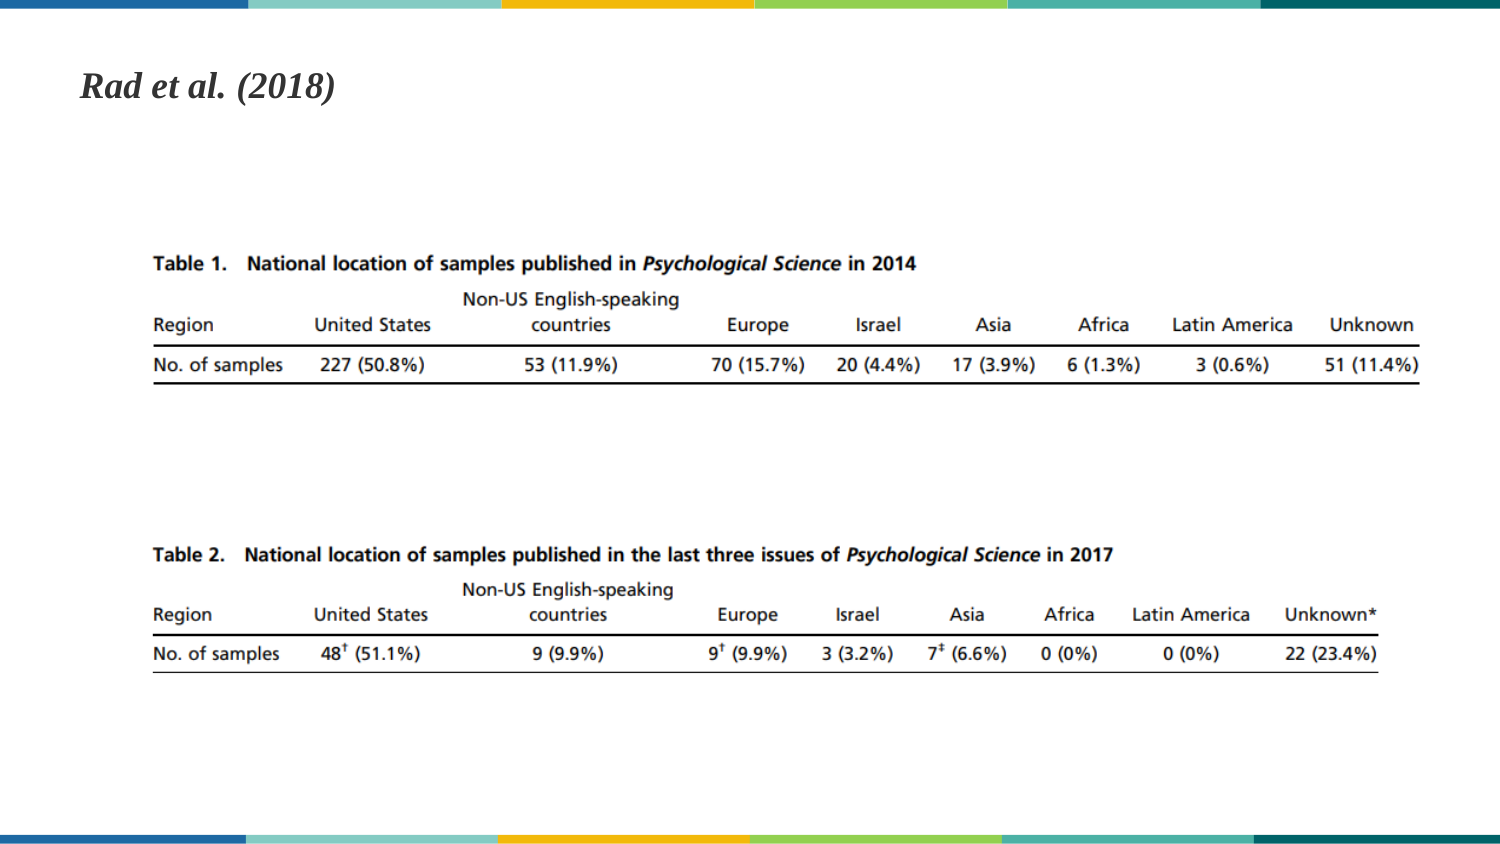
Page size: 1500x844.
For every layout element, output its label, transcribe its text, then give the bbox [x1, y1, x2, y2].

picture [138, 217, 1445, 398]
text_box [0, 834, 1500, 844]
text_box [0, 0, 1500, 10]
text_box Rad et al. (2018) [64, 53, 352, 114]
picture [140, 533, 1395, 679]
